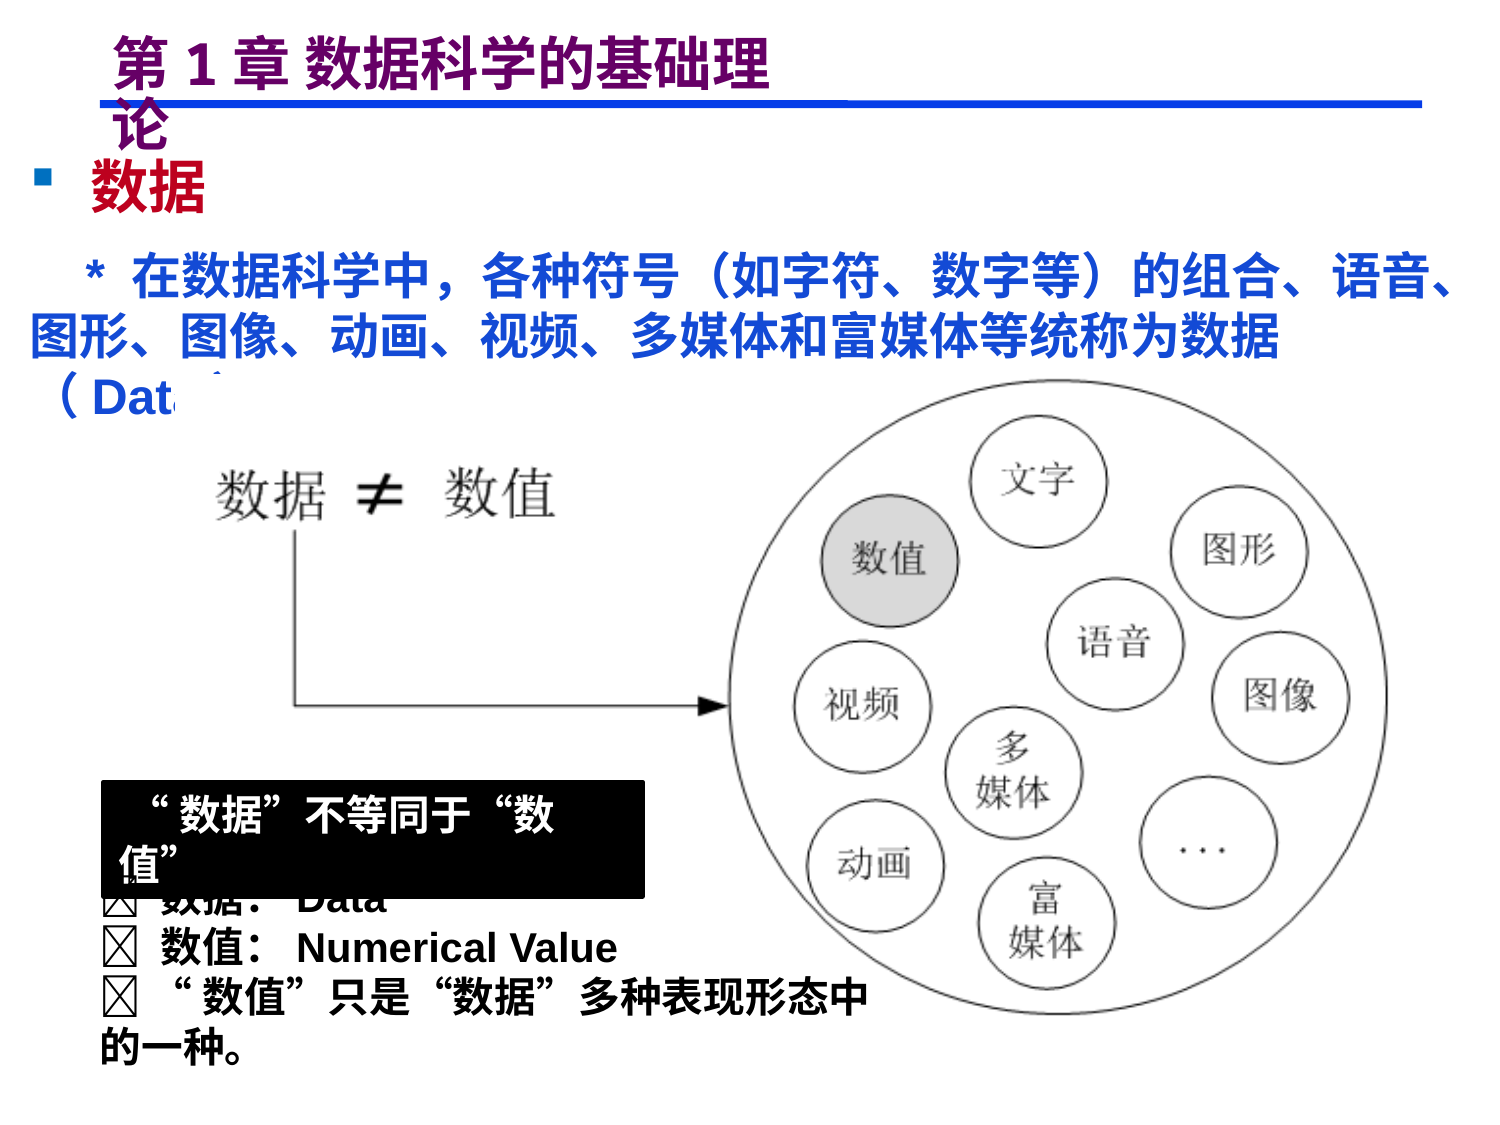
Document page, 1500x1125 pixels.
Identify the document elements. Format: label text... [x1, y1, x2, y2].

picture [175, 374, 1394, 1021]
title 第1章 数据科学的基础理论 [100, 32, 827, 230]
subtitle 数据 * 在数据科学中，各种符号（如字符、数字等）的组合、语音、图形、图像、动画、视频、多媒体和富媒体等统称为数据（Data） [14, 141, 1488, 387]
text_box  数据：Data  数值：Numerical Value  “数值”只是“数据”多种表现形态中的一种。 [84, 862, 917, 1078]
text_box “数据”不等同于“数值” [101, 780, 170, 862]
